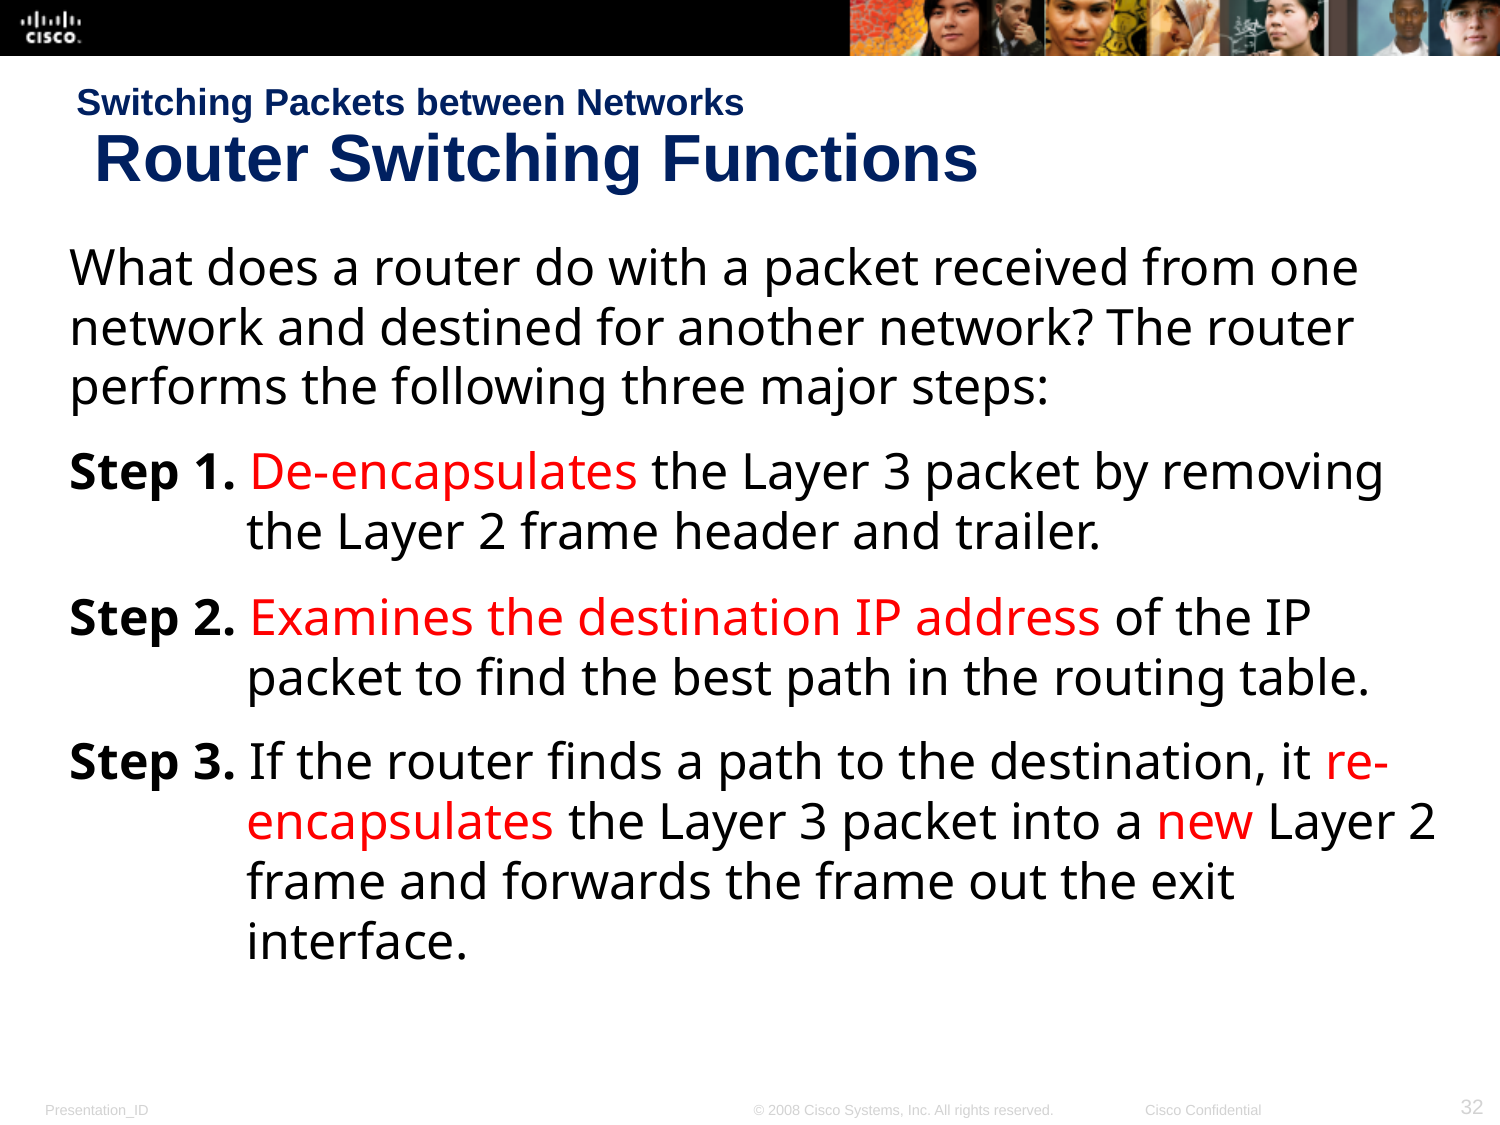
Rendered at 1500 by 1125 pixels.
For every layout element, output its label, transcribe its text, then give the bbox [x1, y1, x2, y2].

title Switching Packets between Networks Router Switching Functions [62, 64, 1400, 203]
text_box What does a router do with a packet received from one network and destined for another network? The router performs the following three major steps: Step 1. De-encapsulates the Layer 3 packet by removing the Layer 2 frame header and trailer. Step 2. Examines the destination IP address of the IP packet to find the best path in the routing table. Step 3. If the router finds a path to the destination, it re-encapsulates the Layer 3 packet into a new Layer 2 frame and forwards the frame out the exit interface. [55, 227, 1468, 978]
picture [0, 0, 1500, 56]
